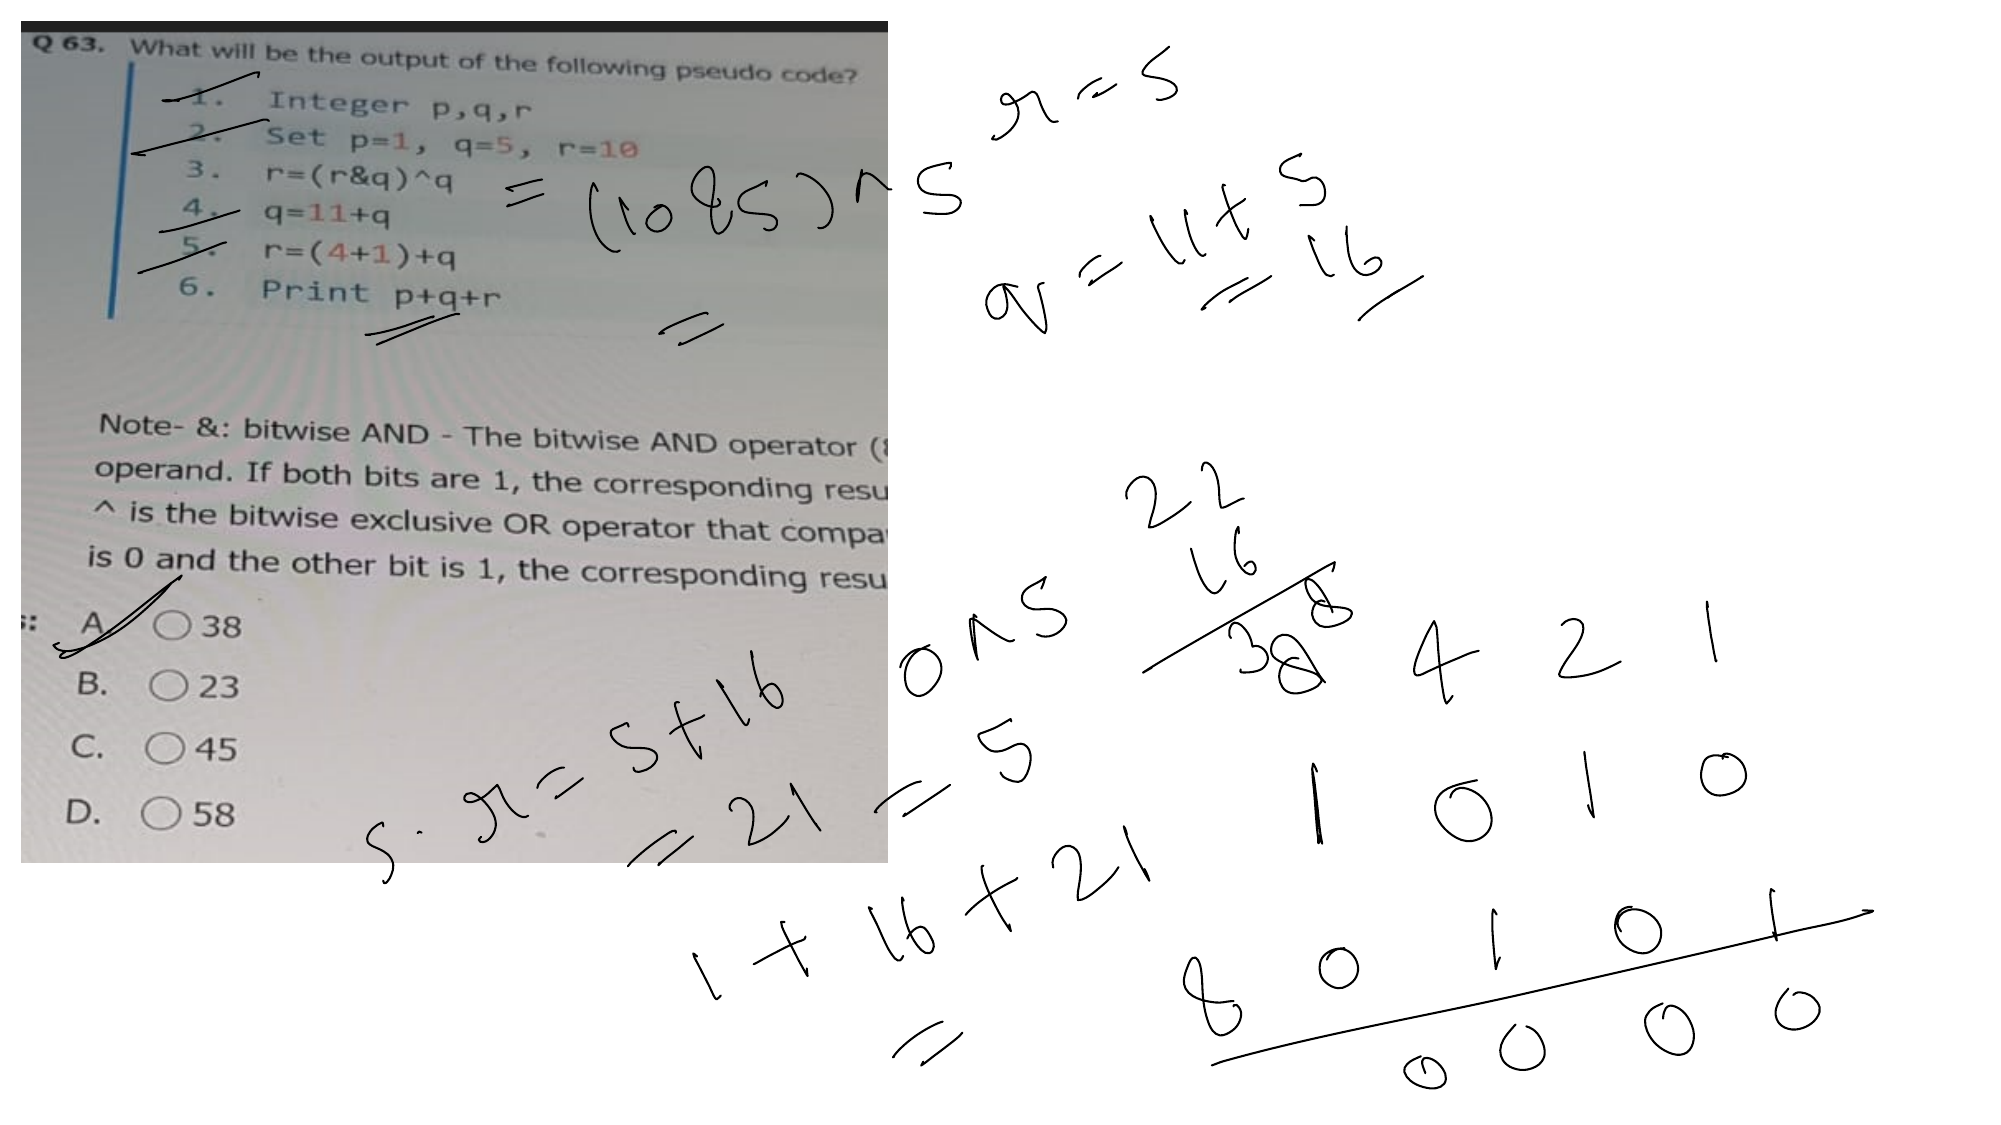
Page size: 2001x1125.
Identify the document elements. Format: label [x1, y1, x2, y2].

picture [21, 21, 888, 863]
